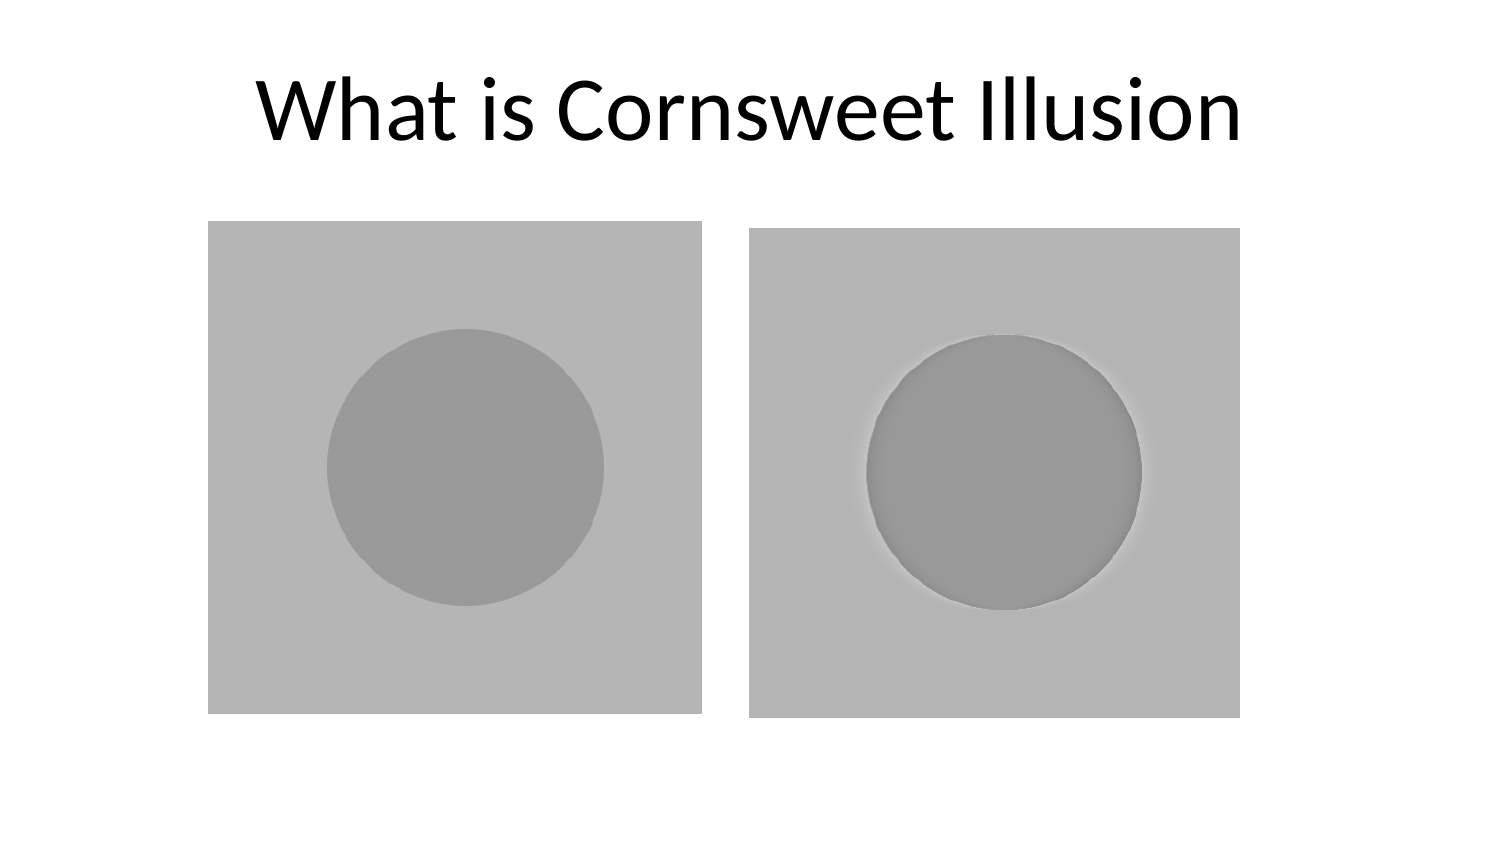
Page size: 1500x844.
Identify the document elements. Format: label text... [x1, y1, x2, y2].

title What is Cornsweet Illusion [75, 33, 1425, 175]
picture [208, 205, 1302, 765]
